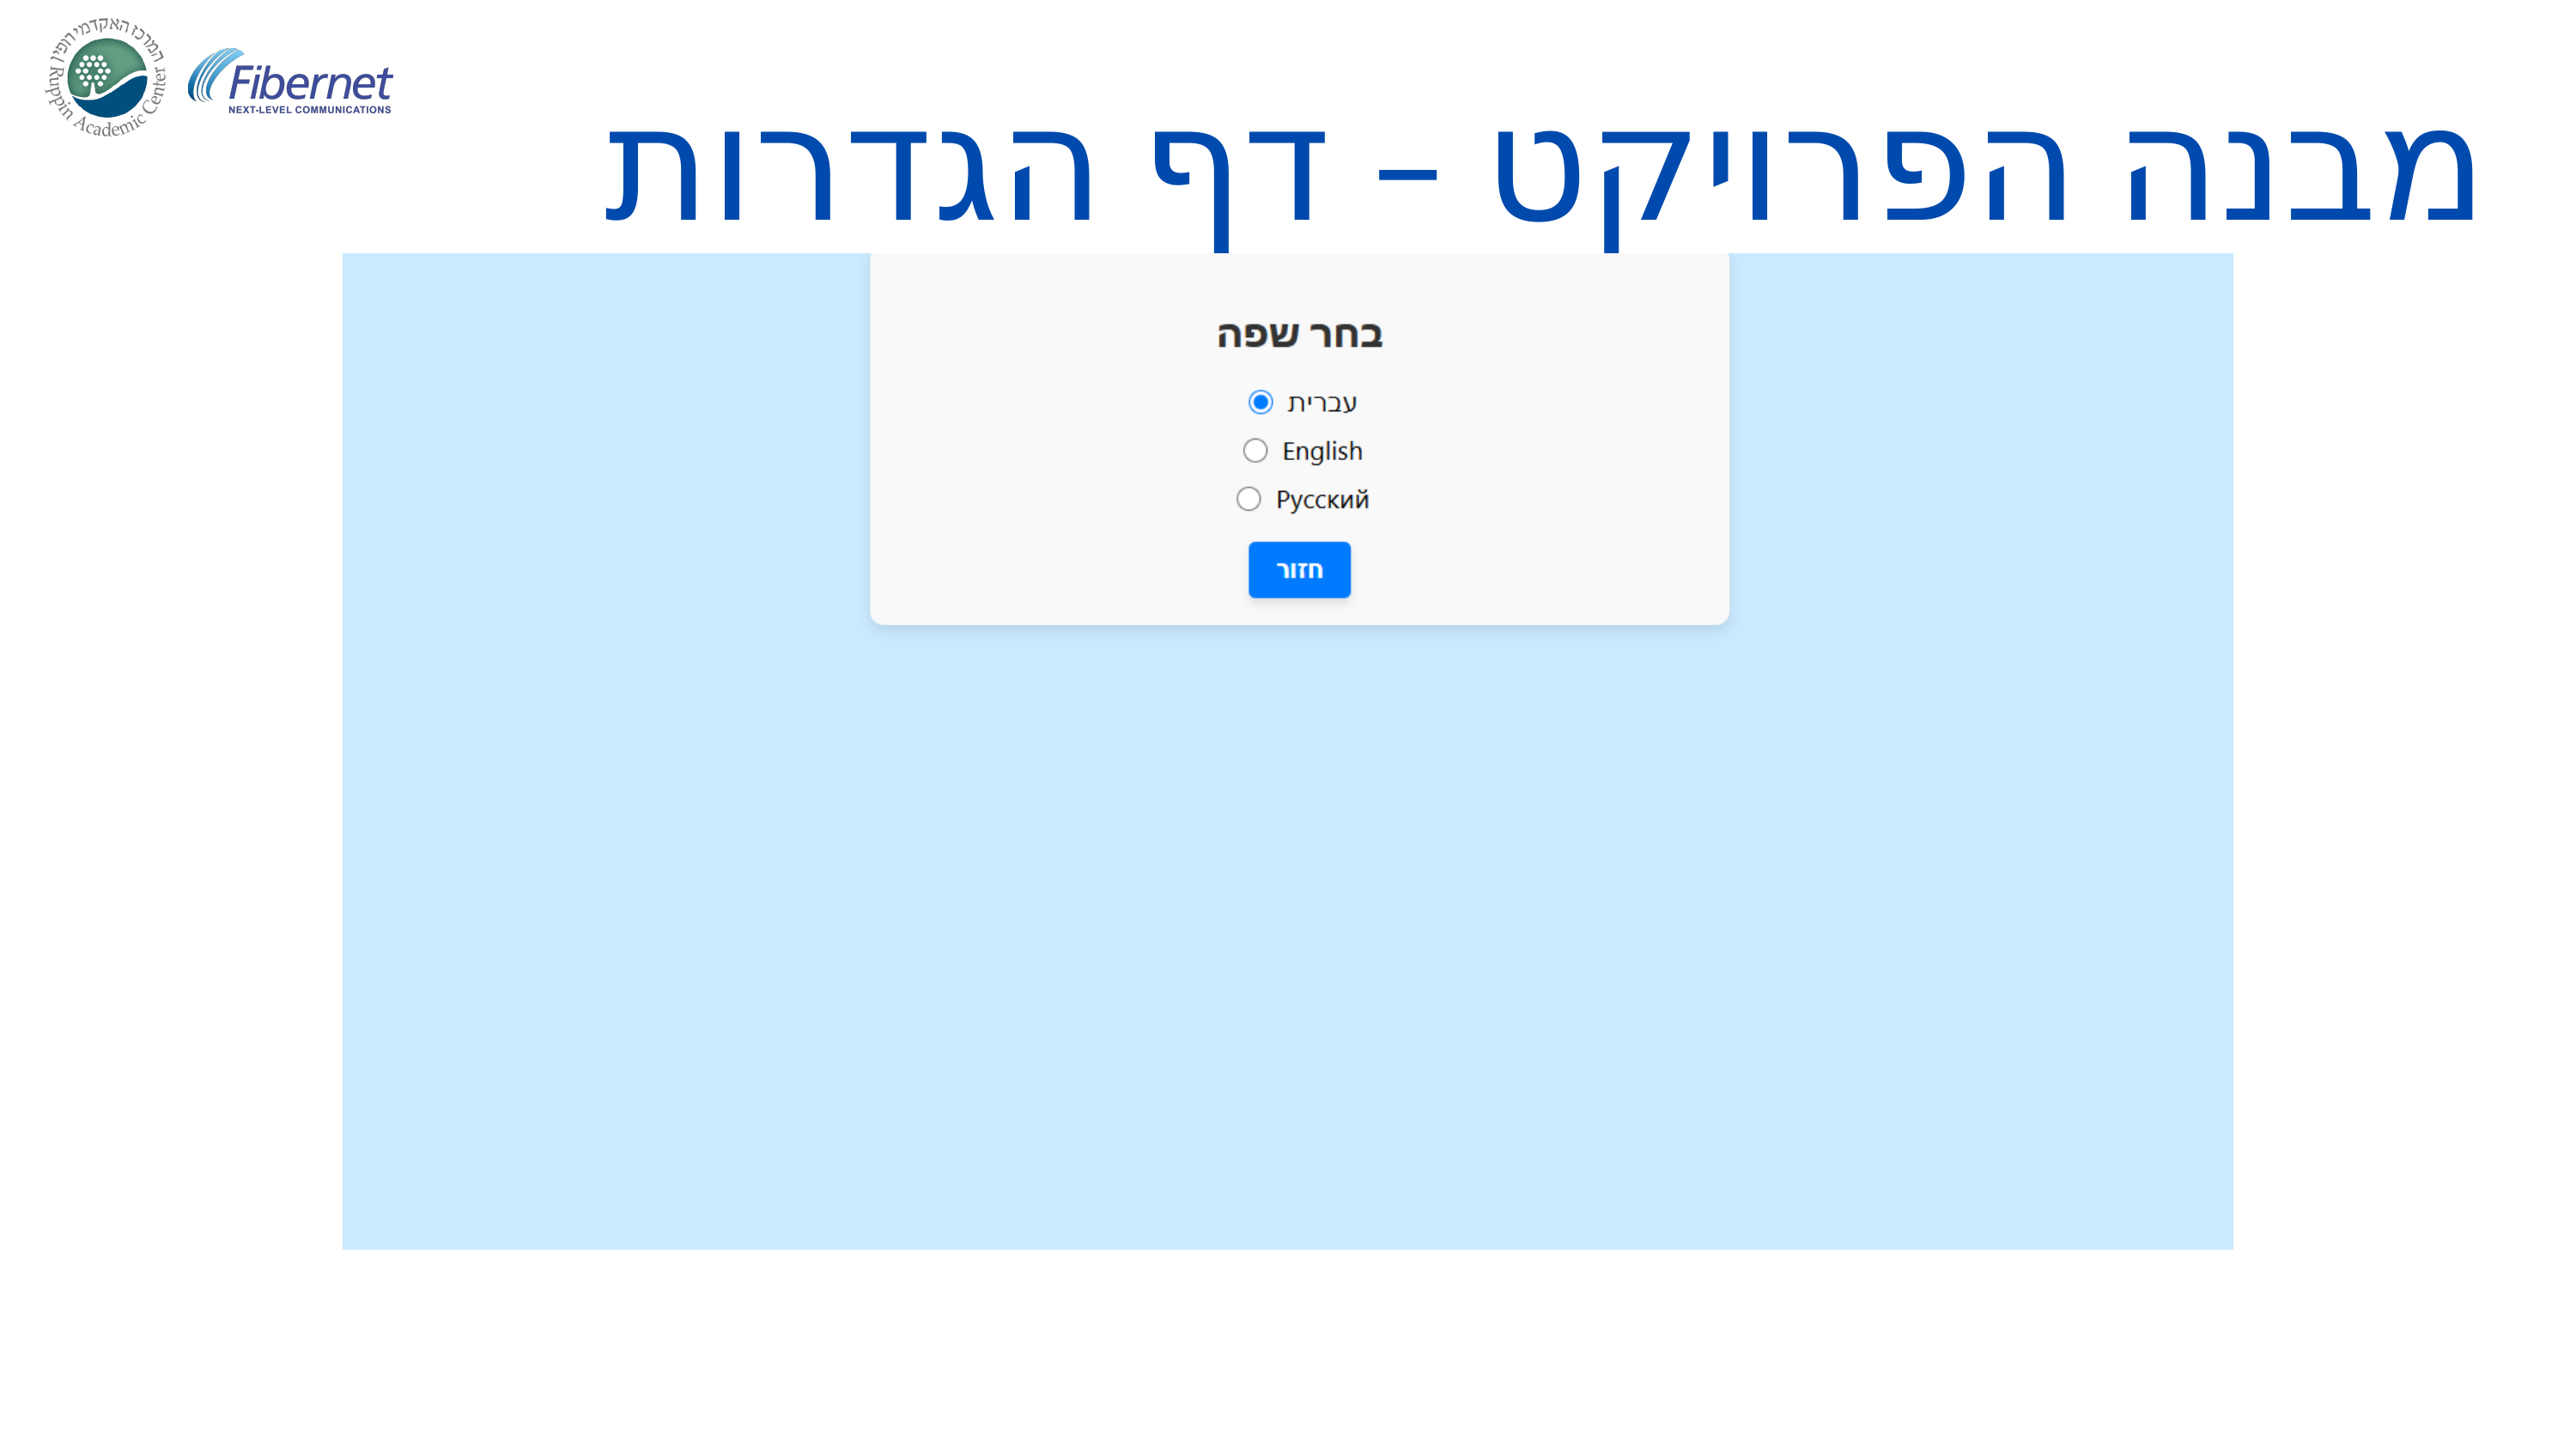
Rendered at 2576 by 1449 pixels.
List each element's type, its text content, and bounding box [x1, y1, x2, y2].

picture [188, 48, 393, 113]
picture [44, 17, 166, 137]
picture [343, 253, 2233, 1250]
text_box מבנה הפרויקט – דף הגדרות [559, 58, 2488, 252]
